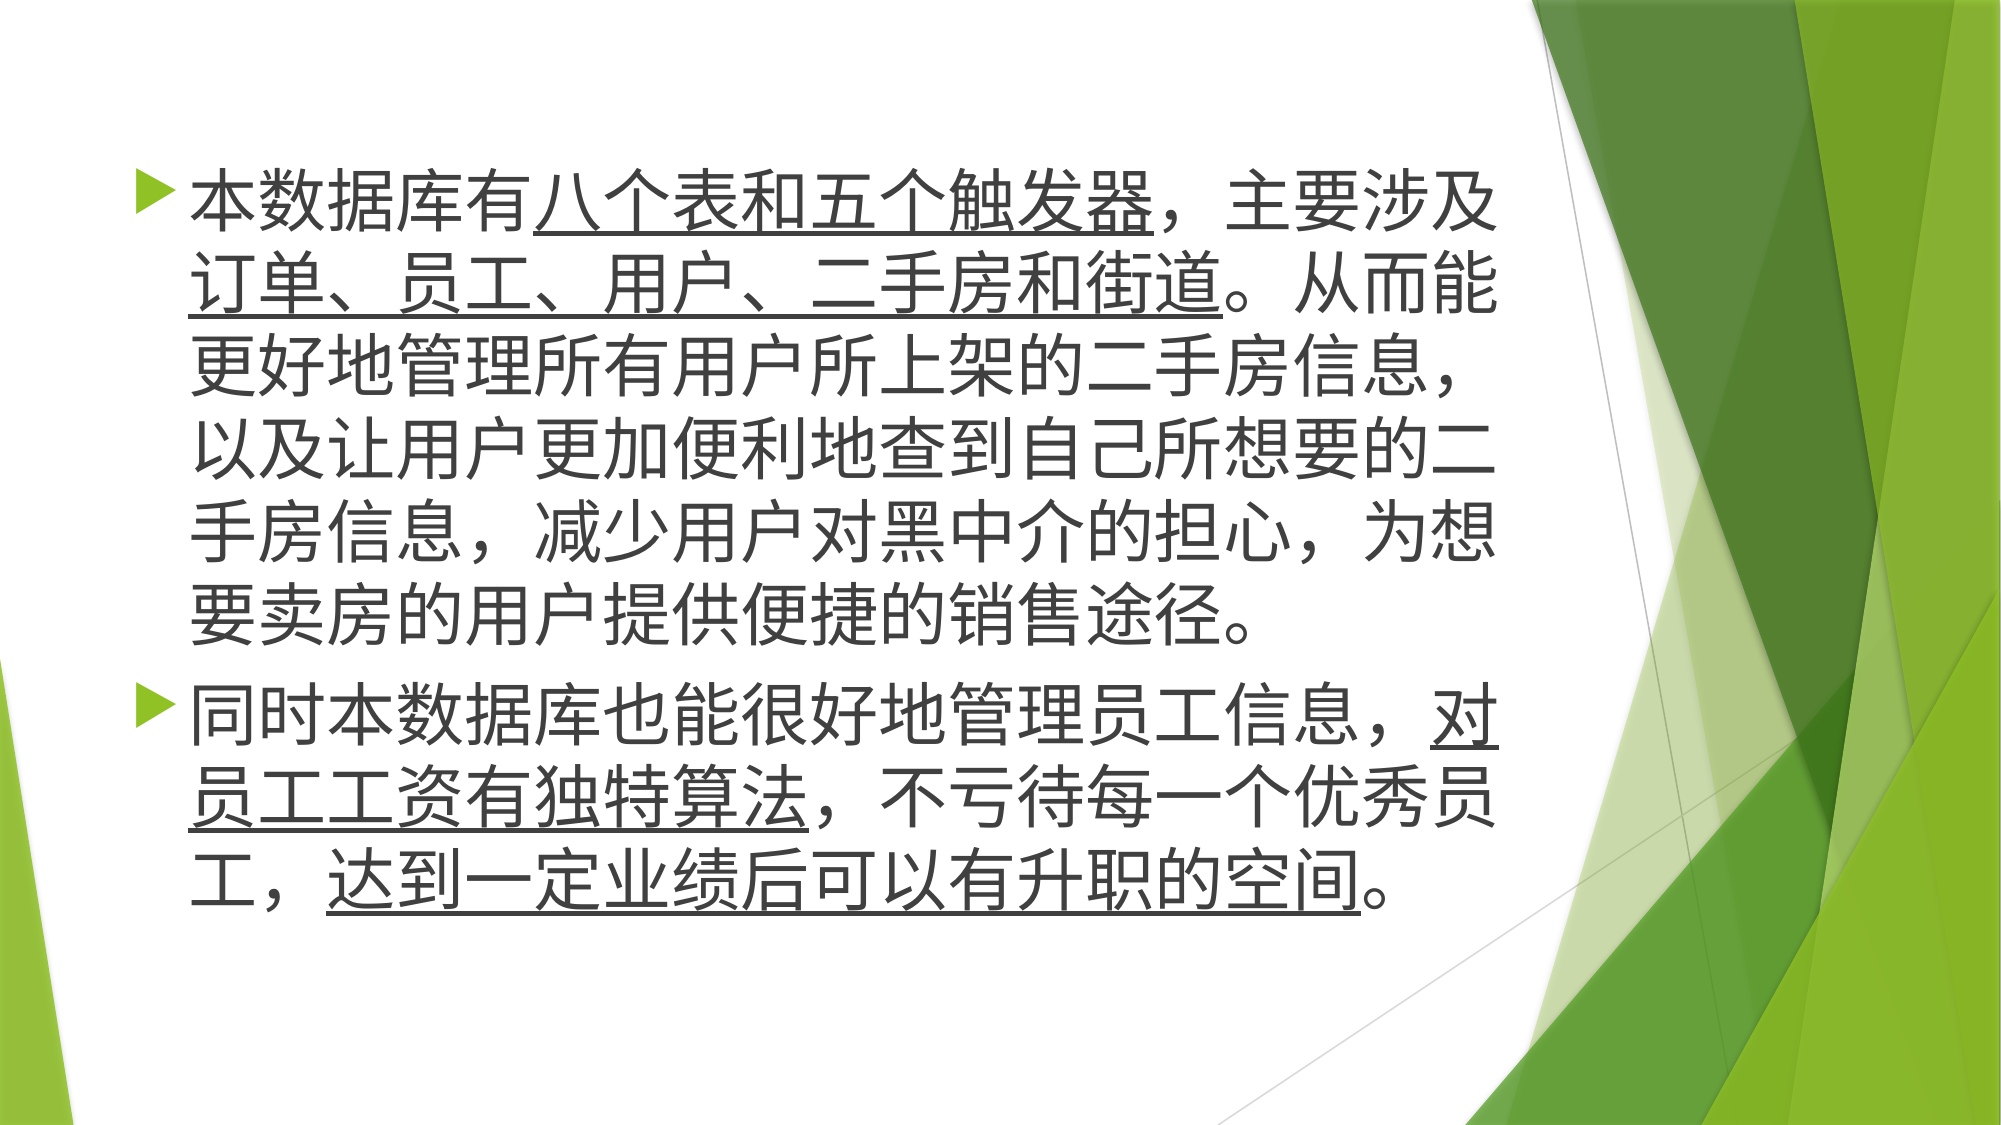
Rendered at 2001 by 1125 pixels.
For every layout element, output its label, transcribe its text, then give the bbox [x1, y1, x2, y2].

list 本数据库有八个表和五个触发器，主要涉及订单、员工、用户、二手房和街道。从而能更好地管理所有用户所上架的二手房信息，以及让用户更加便利地查到自己所想要的二手房信息，减少用户对黑中介的担心，为想要卖房的用户提供便捷的销售途径。 同时本数据库也能很好地管理员工信息，对员工工资有独特算法，不亏待每一个优秀员工，达到一定业绩后可以有升职的空间。 [116, 149, 1527, 972]
